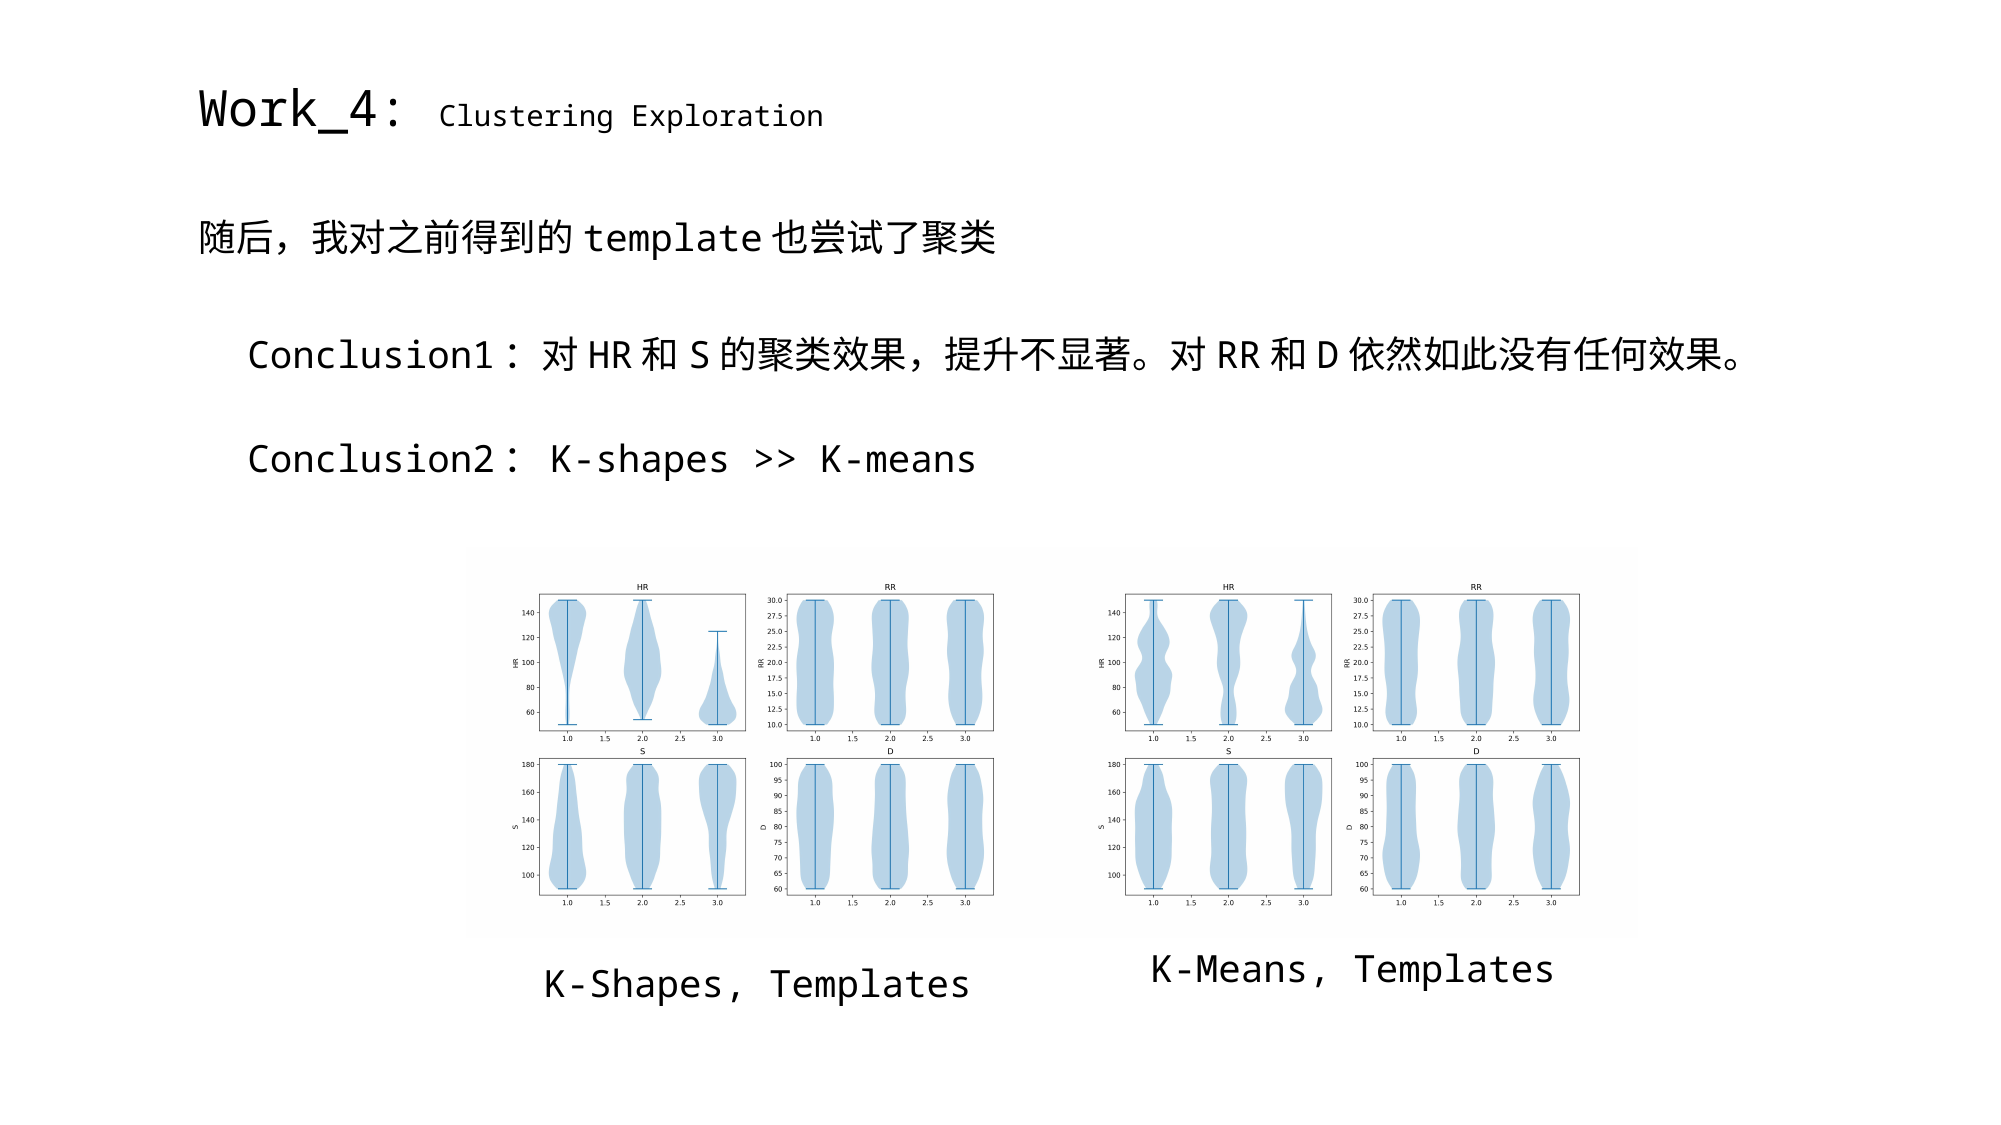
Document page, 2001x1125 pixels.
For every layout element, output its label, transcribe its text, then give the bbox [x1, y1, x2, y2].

text_box Conclusion2：K-shapes >> K-means [232, 427, 1941, 487]
picture [466, 547, 1638, 938]
text_box Conclusion1：对HR和S的聚类效果，提升不显著。对RR和D依然如此没有任何效果。 [232, 323, 1941, 383]
text_box K-Shapes, Templates [529, 953, 989, 1013]
text_box 随后，我对之前得到的template也尝试了聚类 [184, 206, 1892, 266]
text_box K-Means, Templates [1136, 938, 1596, 998]
text_box Work_4: Clustering Exploration [184, 69, 1281, 145]
